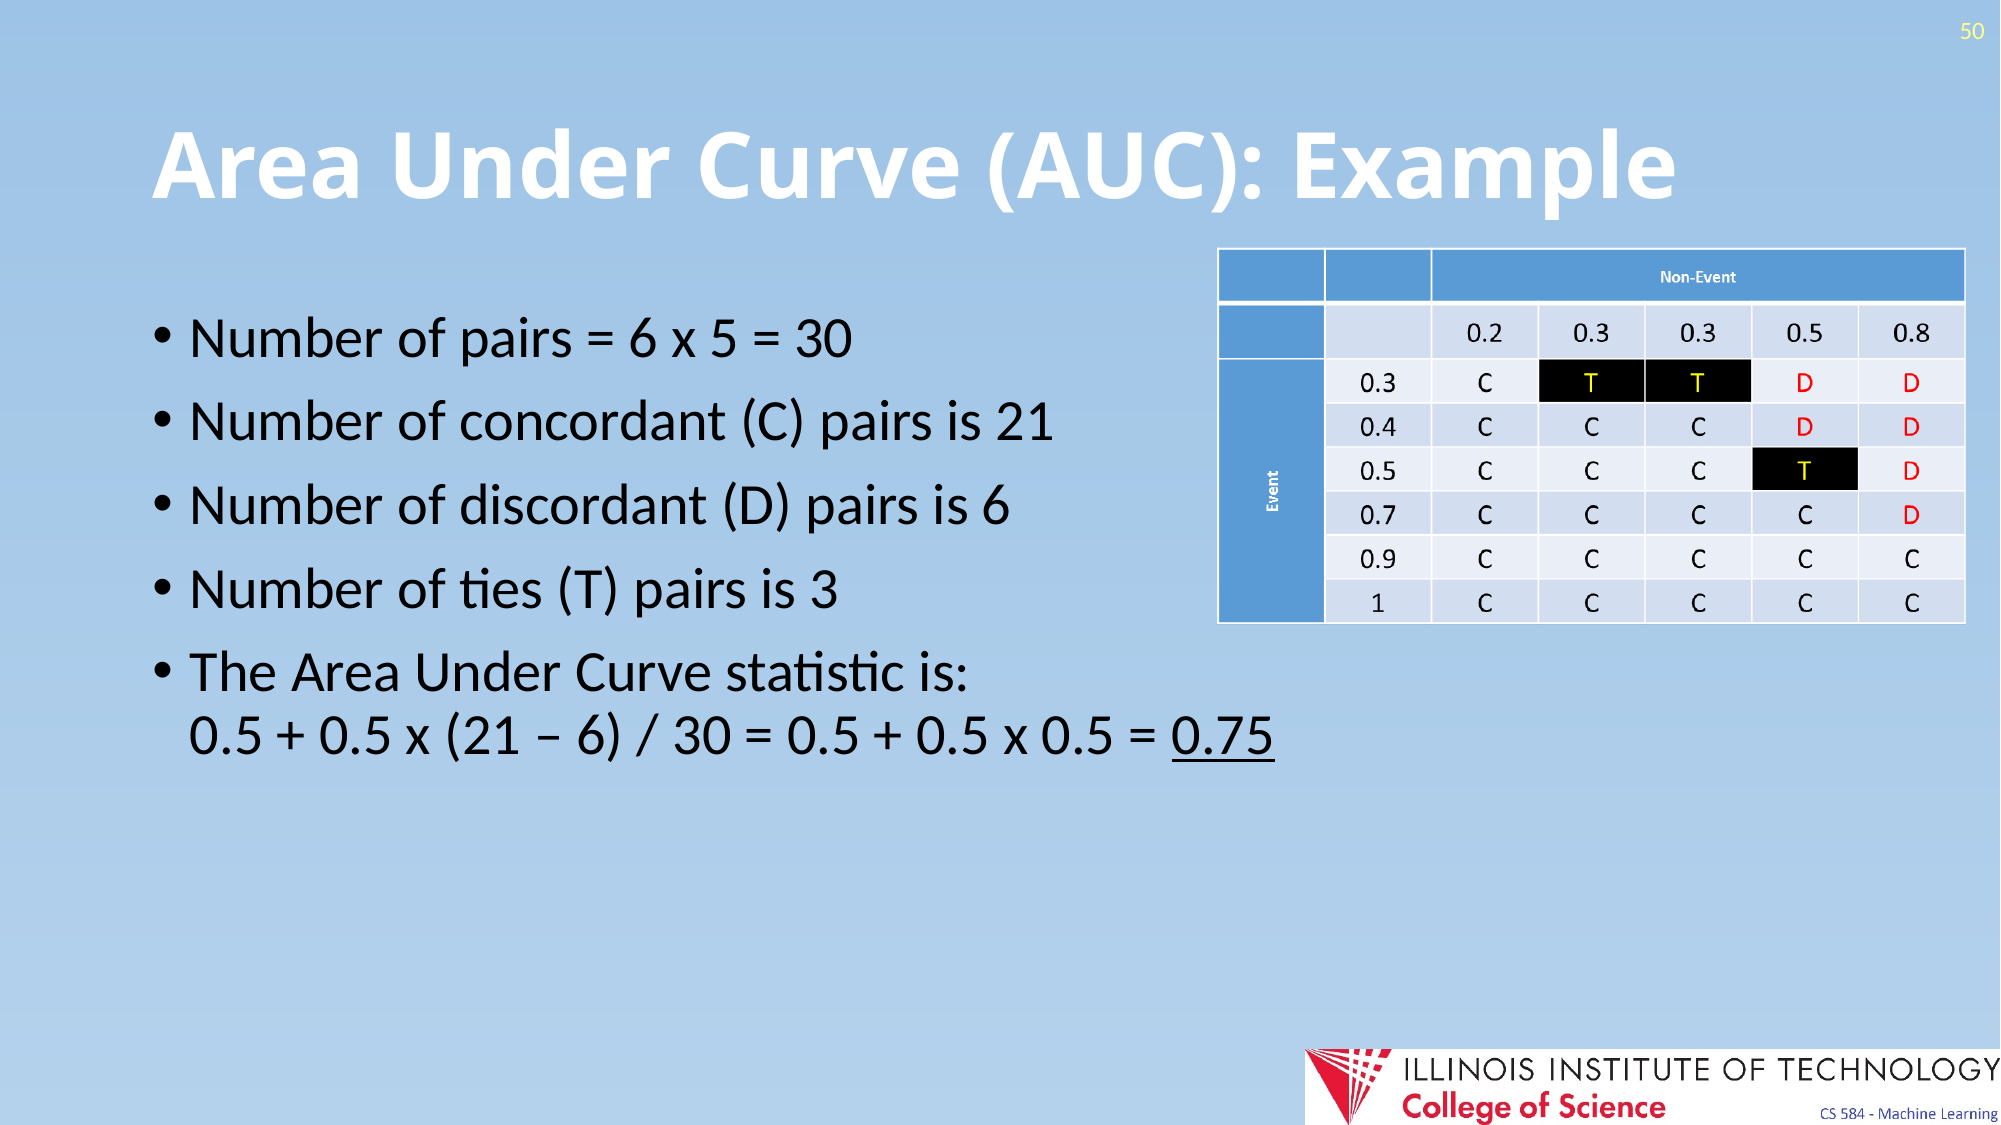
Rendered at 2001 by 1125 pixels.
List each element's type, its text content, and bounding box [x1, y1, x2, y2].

title Area Under Curve (AUC): Example [137, 59, 1863, 278]
picture [1217, 247, 1968, 638]
picture [1305, 1049, 2000, 1125]
list Number of pairs = 6 x 5 = 30 Number of concordant (C) pairs is 21 Number of discordant (D) pairs is 6 Number of ties (T) pairs is 3 The Area Under Curve statistic is: 0.5 + 0.5 x (21 – 6) / 30 = 0.5 + 0.5 x 0.5 = 0.75 [137, 299, 1863, 1014]
slide_number 50 [1550, 0, 2000, 60]
